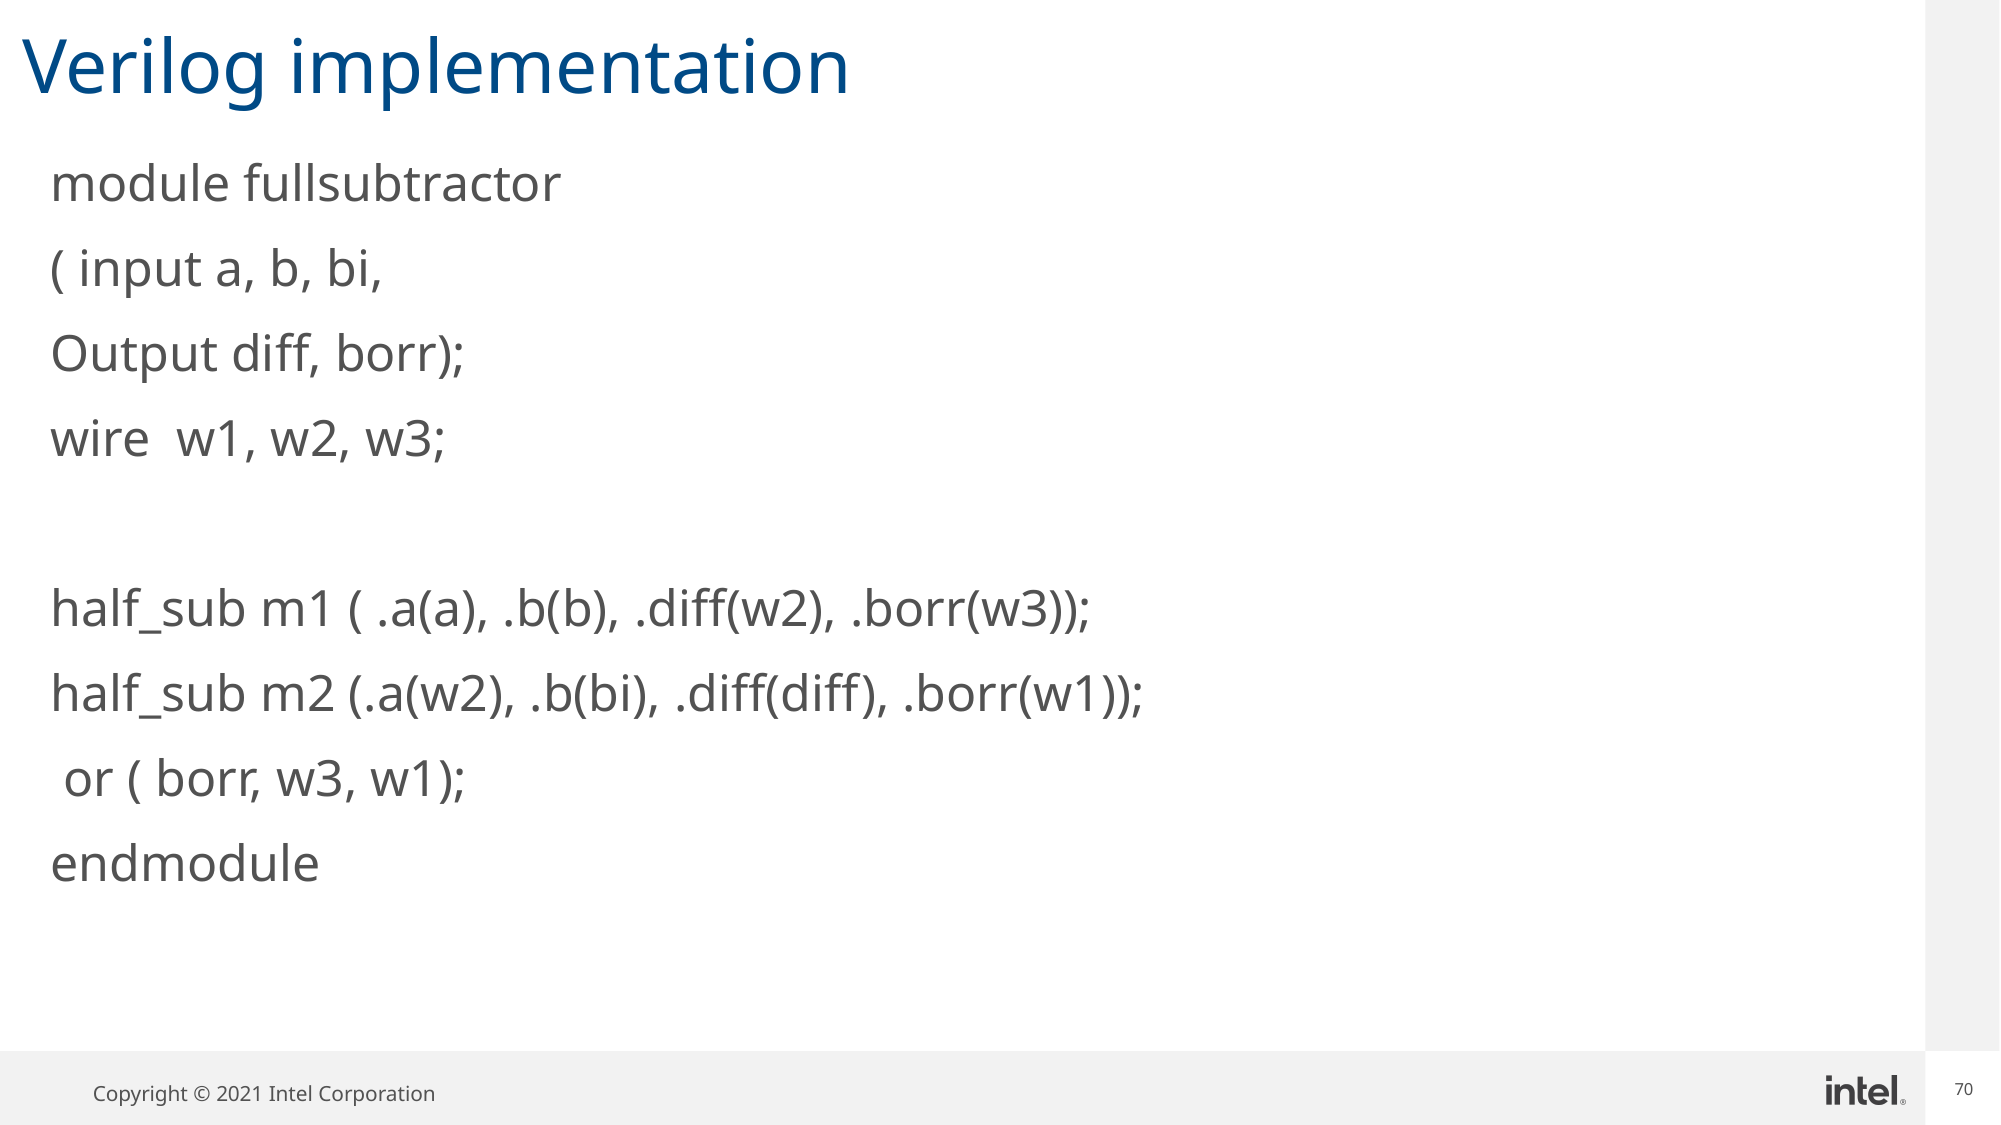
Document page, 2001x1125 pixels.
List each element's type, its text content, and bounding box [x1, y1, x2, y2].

title Verilog implementation [21, 27, 1298, 167]
picture [1826, 1075, 1906, 1105]
list module fullsubtractor ( input a, b, bi, Output diff, borr); wire w1, w2, w3; half_sub m1 ( .a(a), .b(b), .diff(w2), .borr(w3)); half_sub m2 (.a(w2), .b(bi), .diff(diff), .borr(w1)); or ( borr, w3, w1); endmodule [50, 151, 1791, 960]
